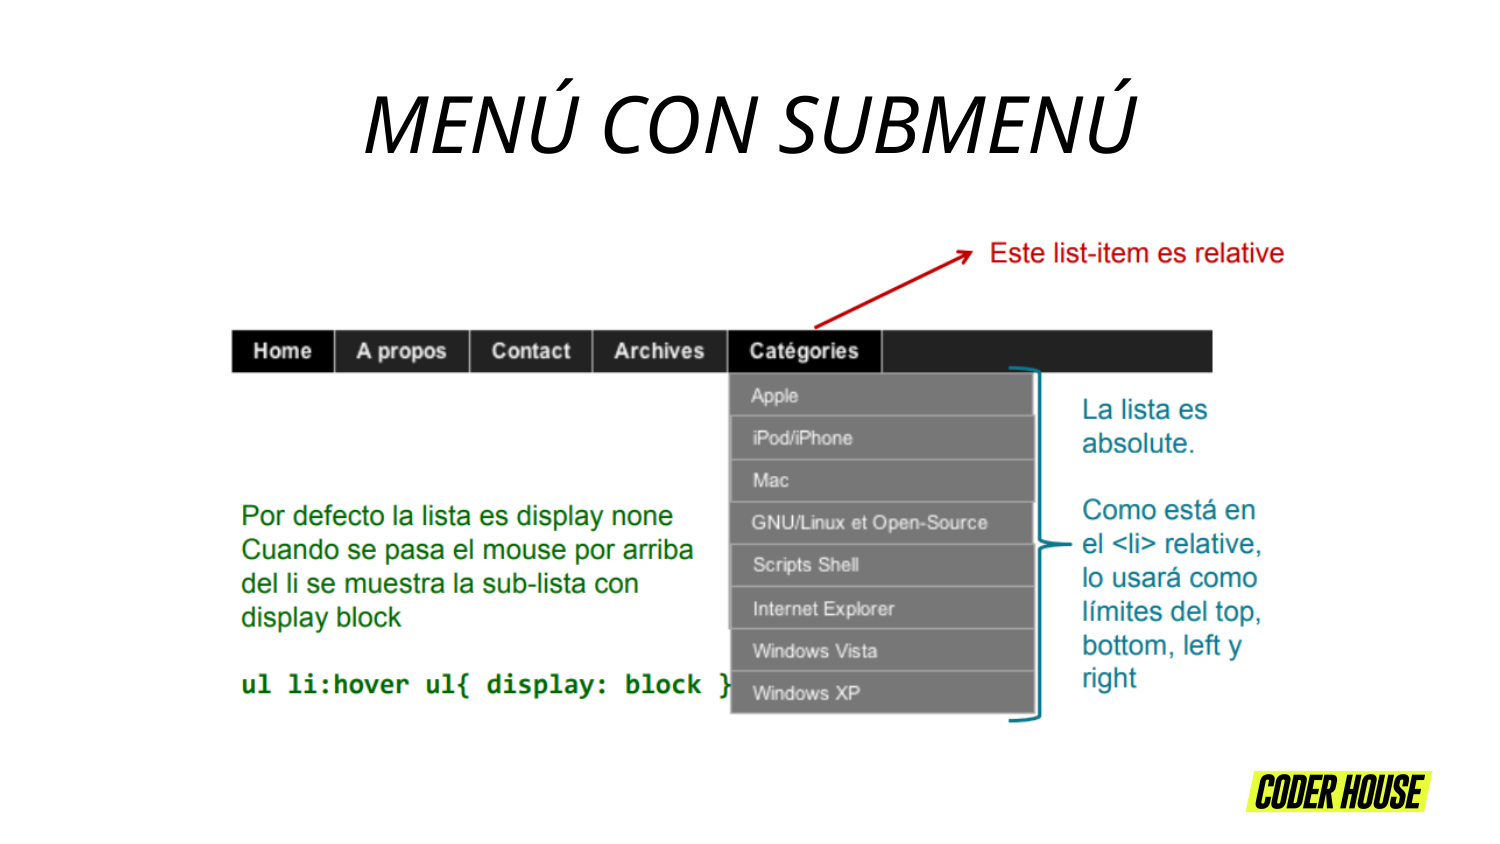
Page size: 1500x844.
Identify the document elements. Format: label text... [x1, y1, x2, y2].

picture [206, 223, 1437, 819]
text_box MENÚ CON SUBMENÚ [105, 45, 1395, 160]
